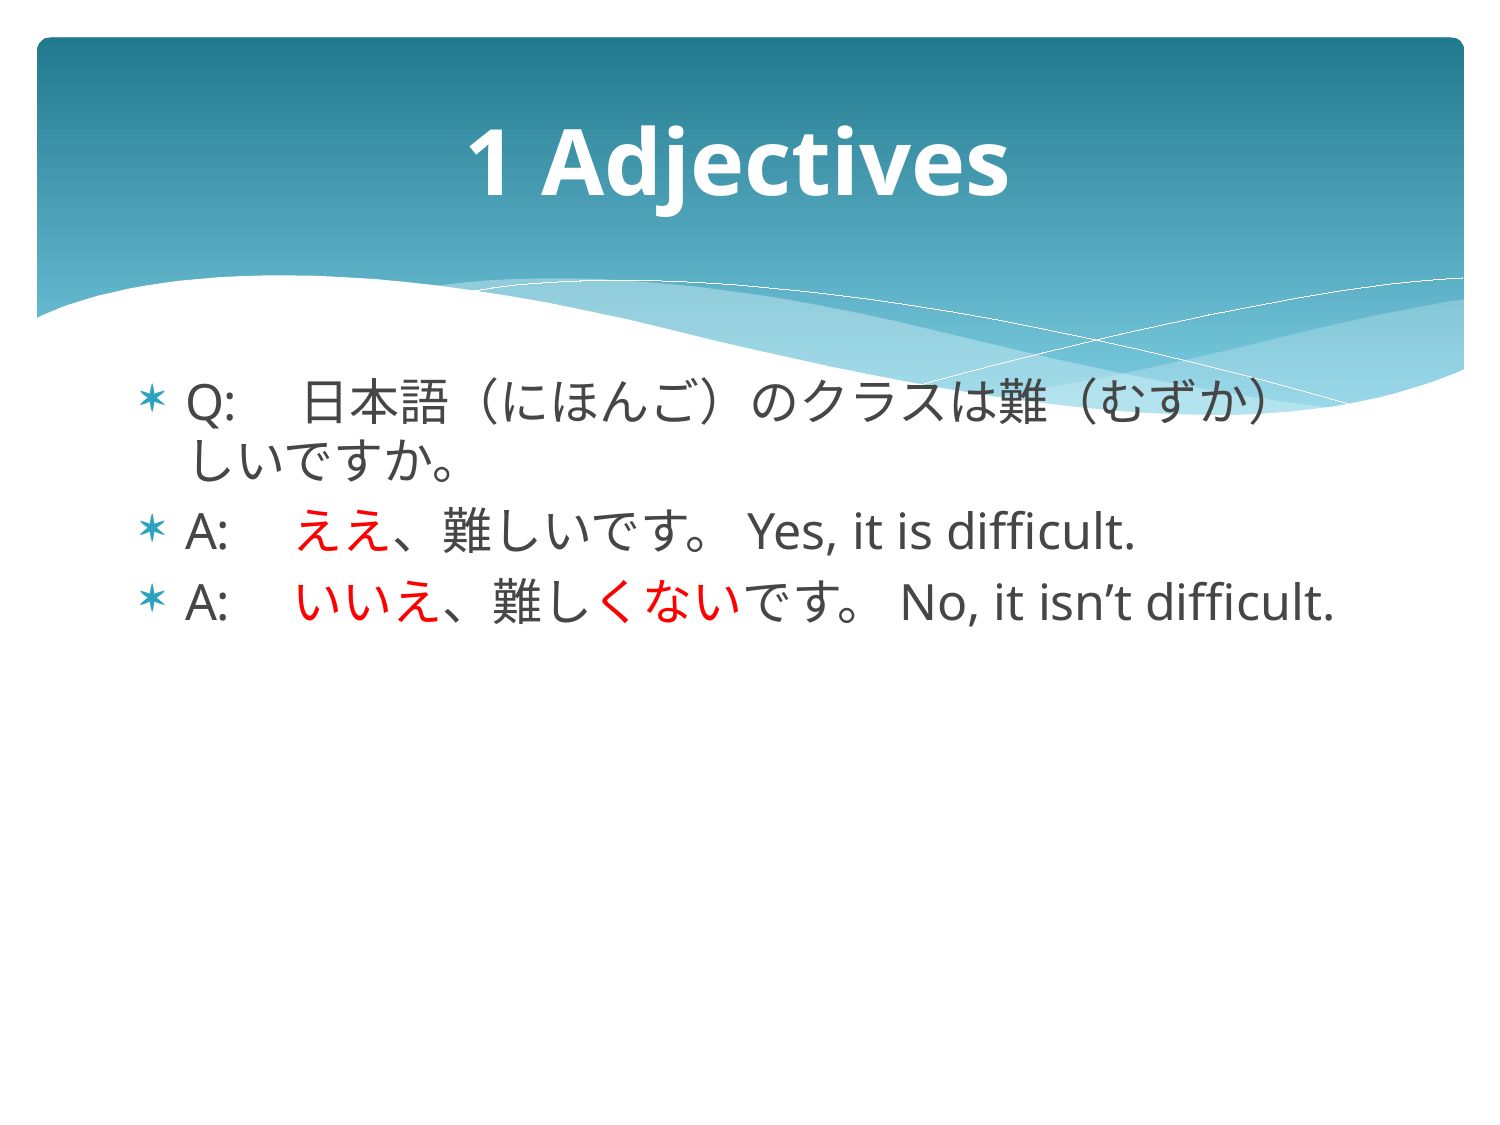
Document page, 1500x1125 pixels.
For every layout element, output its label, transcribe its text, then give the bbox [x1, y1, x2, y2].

list Q: 日本語（にほんご）のクラスは難（むずか）しいですか。 A: ええ、難しいです。Yes, it is difficult. A: いいえ、難しくないです。No, it isn’t difficult. [125, 362, 1359, 1005]
title 1 Adjectives [75, 55, 1425, 261]
